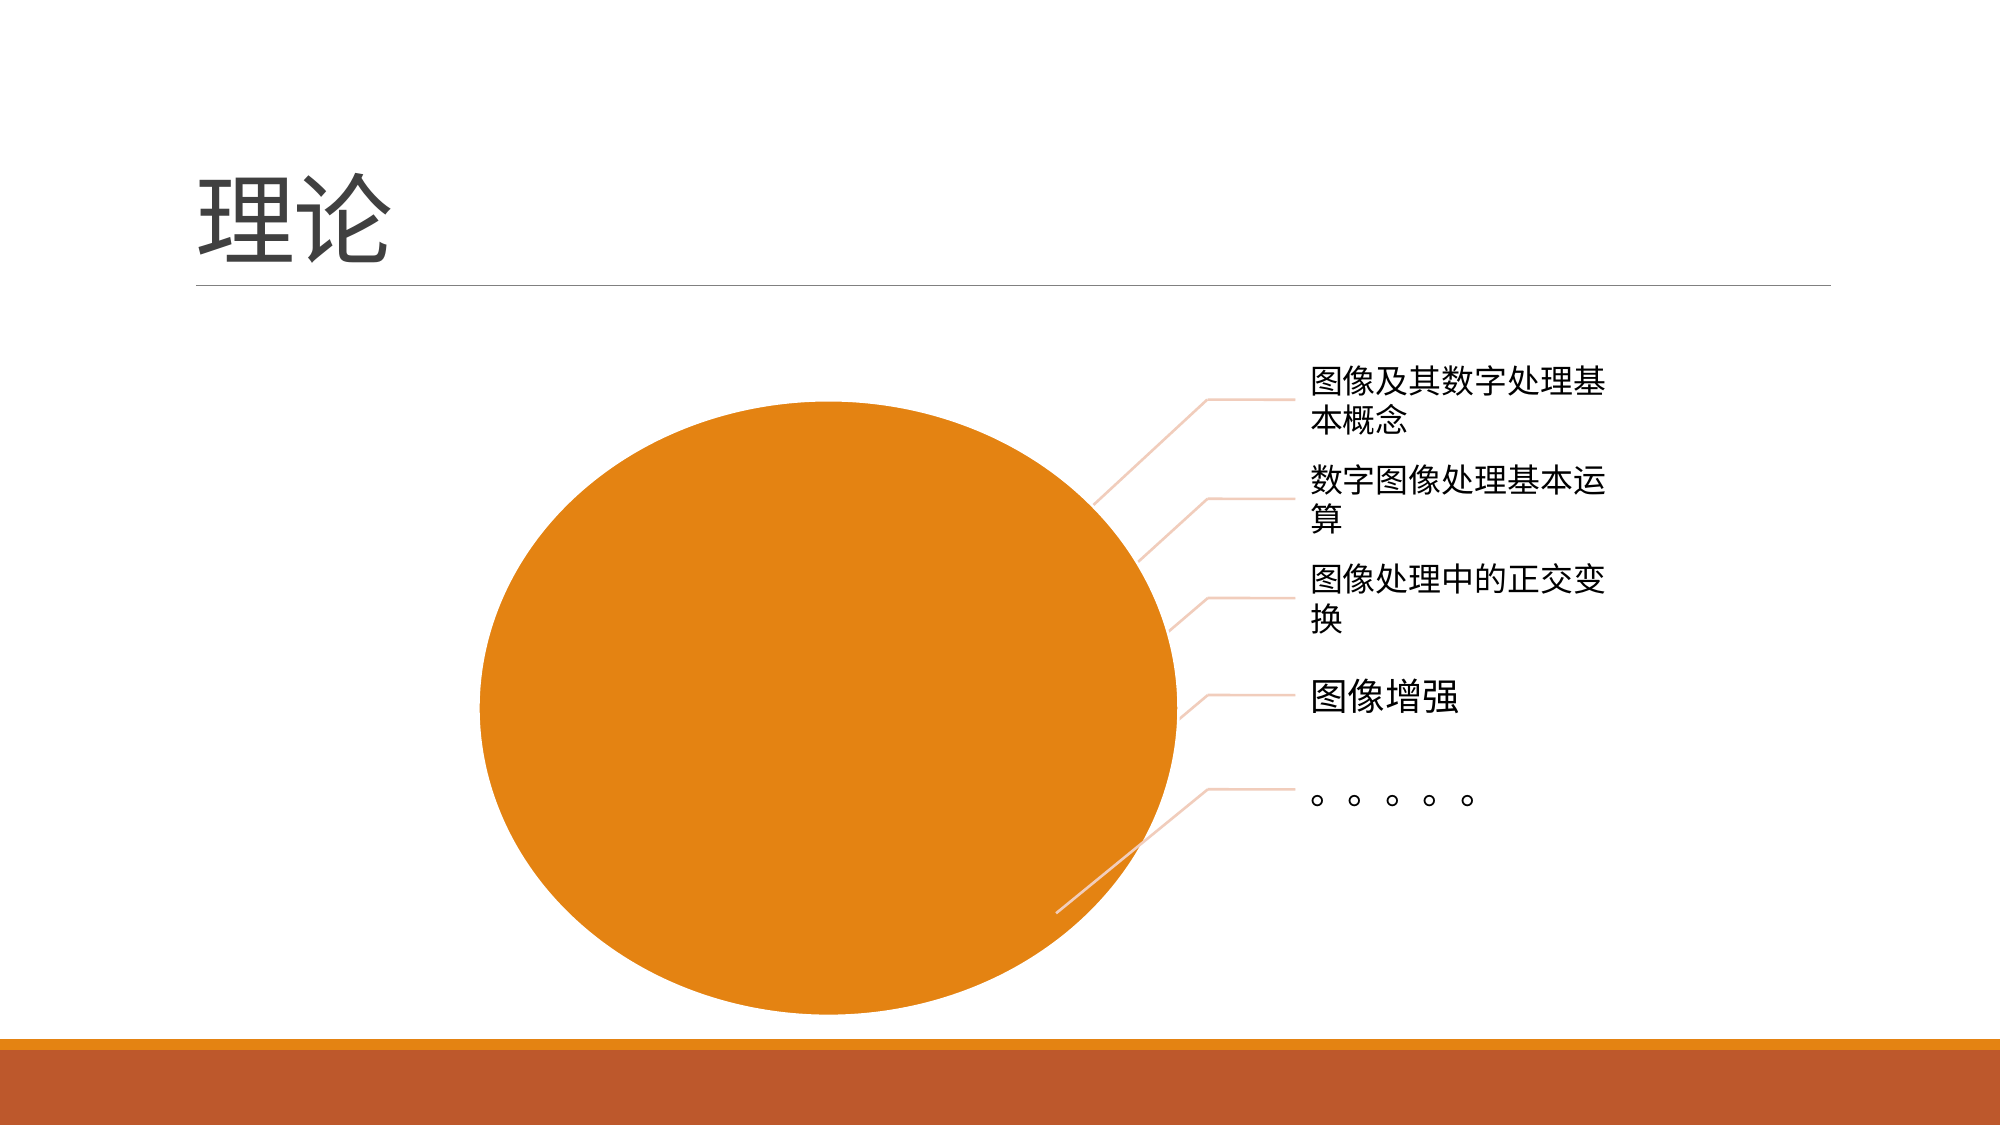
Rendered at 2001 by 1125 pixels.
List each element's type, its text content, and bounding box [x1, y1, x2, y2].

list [477, 284, 1646, 994]
title 理论 [180, 47, 1830, 285]
